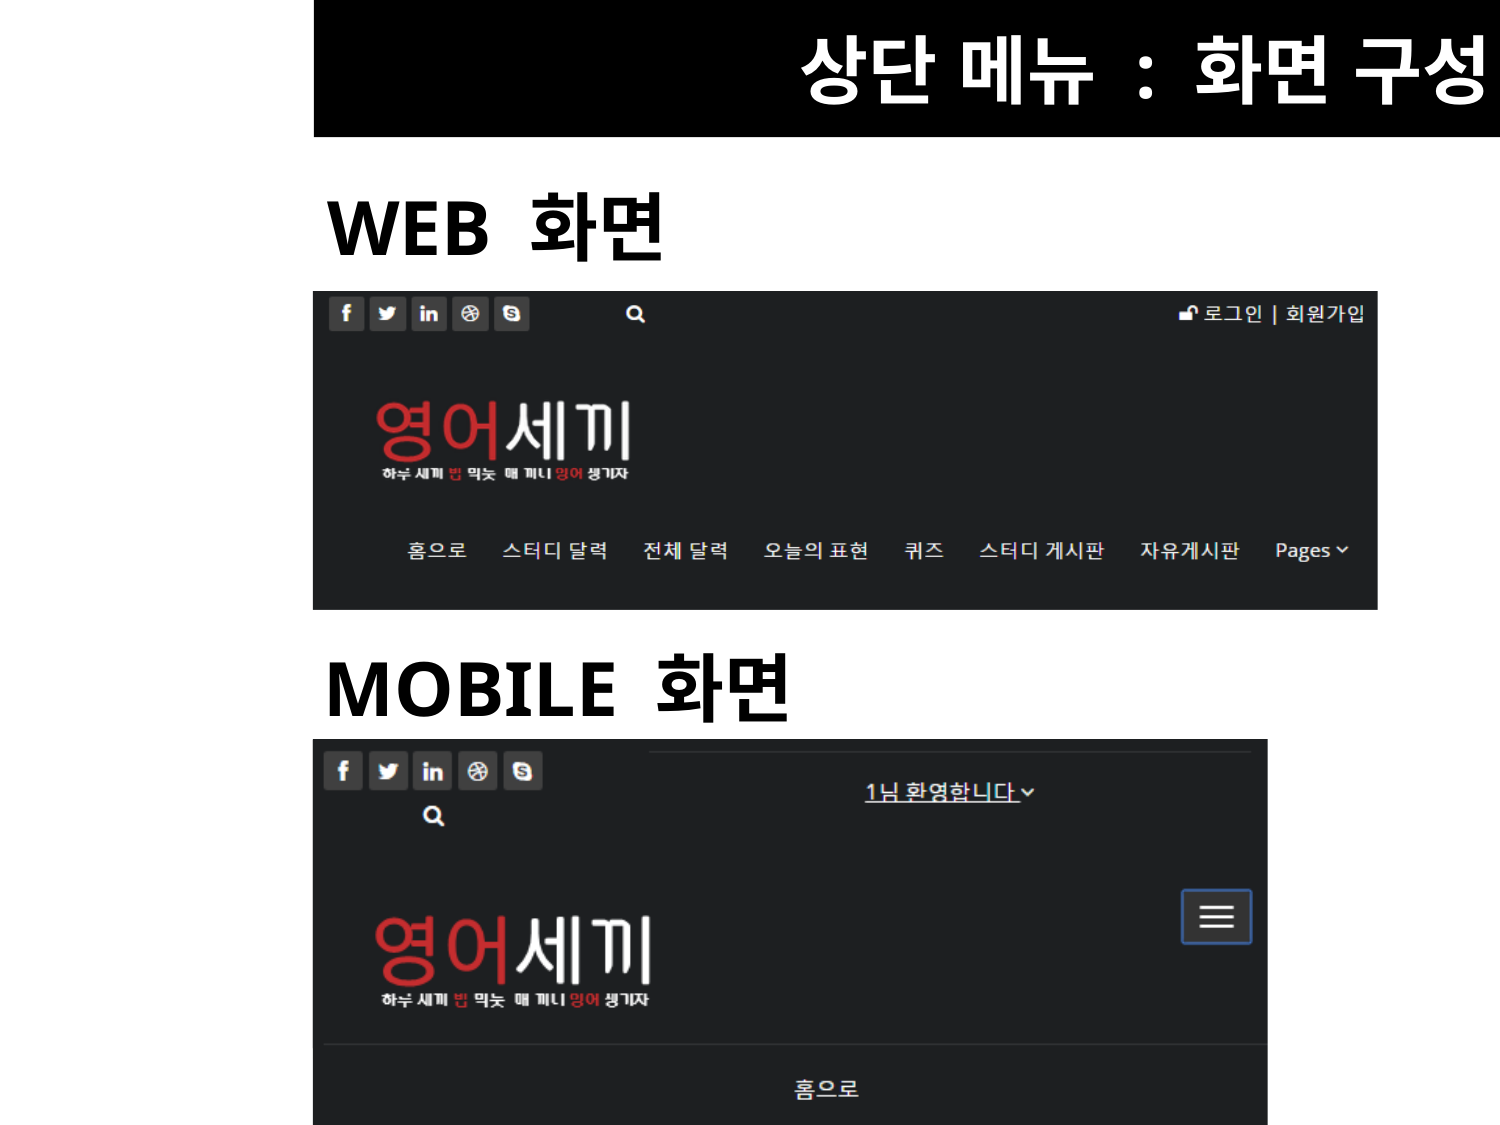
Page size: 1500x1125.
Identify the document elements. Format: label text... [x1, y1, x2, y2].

text_box MOBILE 화면 [308, 633, 809, 739]
text_box WEB 화면 [312, 172, 683, 278]
text_box 상단 메뉴 : 화면 구성 [312, 0, 1500, 139]
picture [312, 739, 1268, 1125]
picture [312, 291, 1378, 610]
